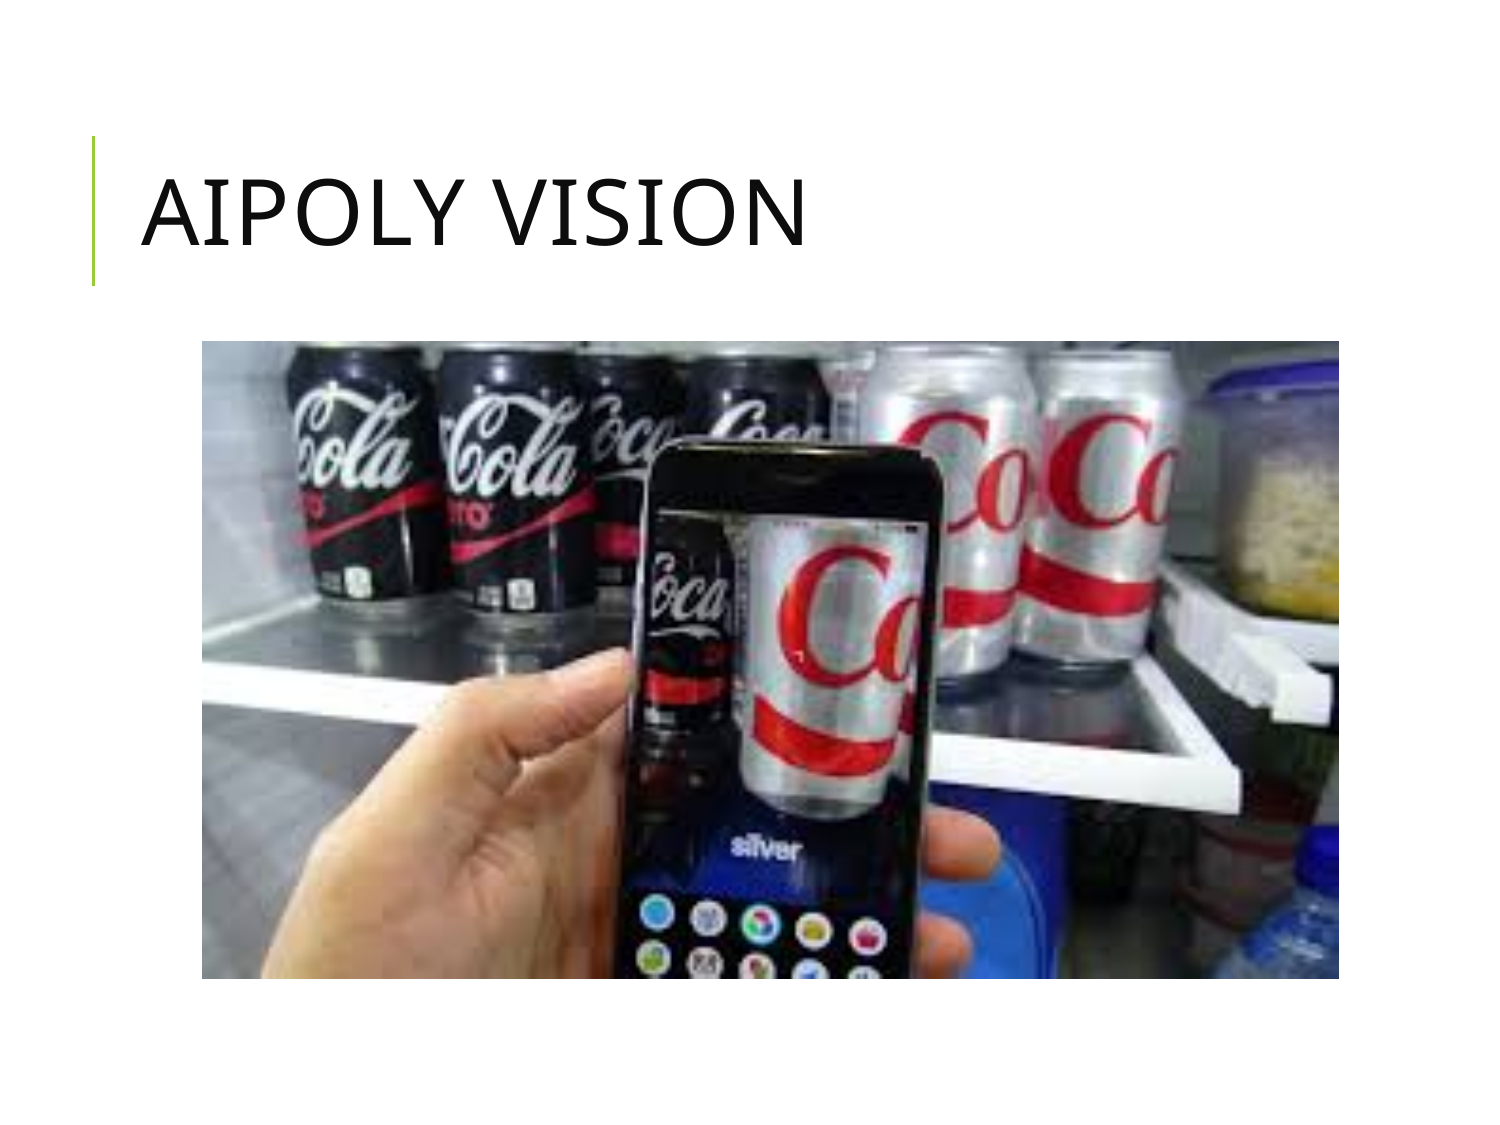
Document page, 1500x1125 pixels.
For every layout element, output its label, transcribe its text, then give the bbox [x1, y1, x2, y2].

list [202, 341, 1340, 979]
title AIPoly VISION [126, 96, 1322, 342]
